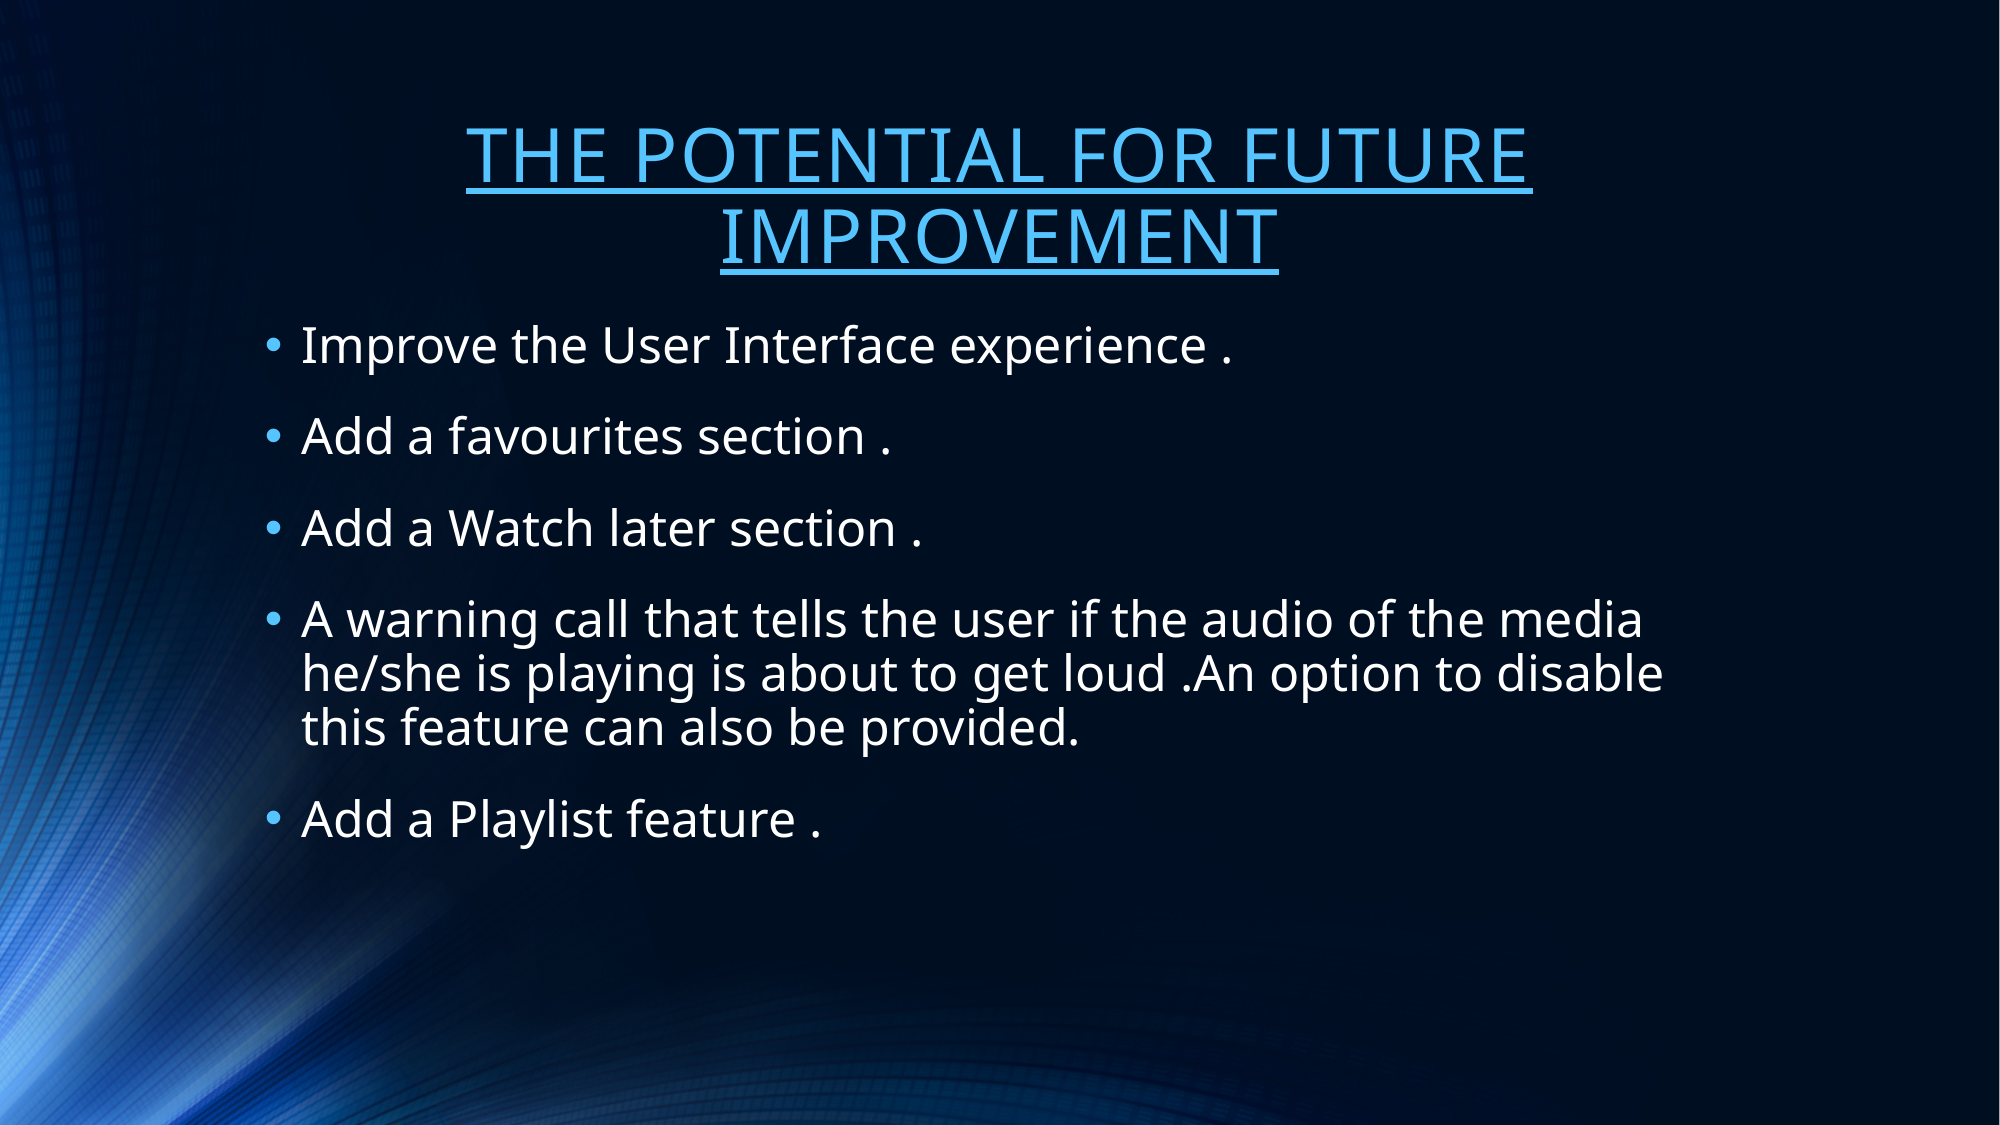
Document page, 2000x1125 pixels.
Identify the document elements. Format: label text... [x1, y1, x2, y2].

title THE POTENTIAL FOR FUTURE IMPROVEMENT [249, 62, 1750, 288]
list Improve the User Interface experience . Add a favourites section . Add a Watch later section . A warning call that tells the user if the audio of the media he/she is playing is about to get loud .An option to disable this feature can also be provided. Add a Playlist feature . [249, 312, 1749, 988]
picture [0, 0, 2000, 1125]
